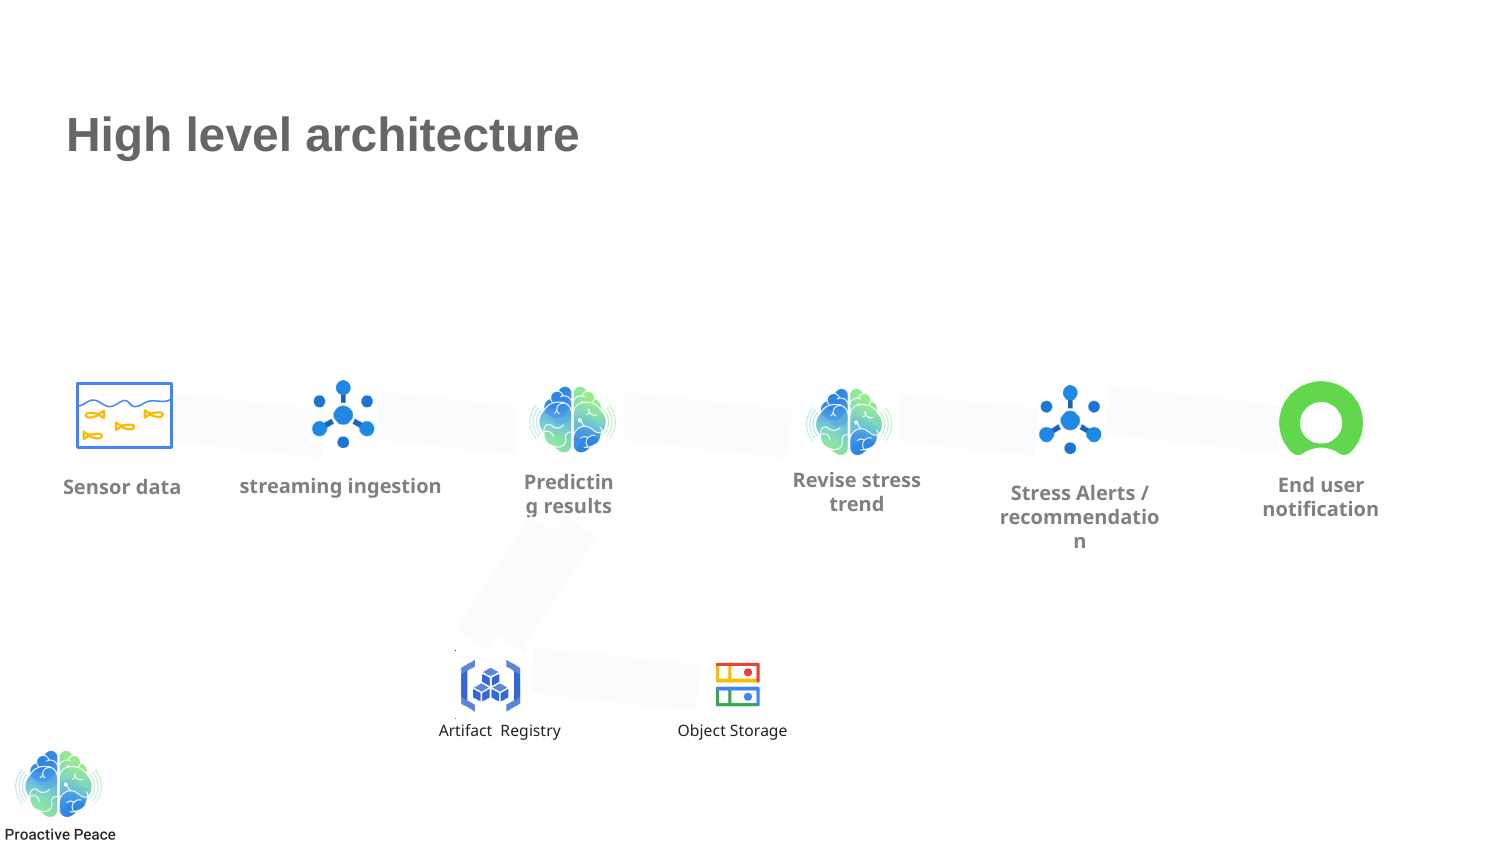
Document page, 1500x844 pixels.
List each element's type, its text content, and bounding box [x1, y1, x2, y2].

picture [455, 514, 700, 763]
picture [173, 336, 1104, 511]
picture [1105, 332, 1363, 507]
text_box Object Storage [662, 699, 832, 759]
title High level architecture [51, 52, 991, 177]
picture [0, 749, 121, 844]
text_box End user notification [1225, 461, 1417, 547]
text_box Artifact Registry [423, 699, 587, 759]
text_box Sensor data [51, 464, 194, 511]
text_box Revise stress trend [780, 457, 934, 552]
text_box streaming ingestion [227, 462, 455, 548]
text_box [76, 382, 172, 449]
text_box Predicting results [508, 459, 630, 535]
text_box Stress Alerts / recommendation [984, 470, 1176, 555]
picture [707, 654, 768, 715]
